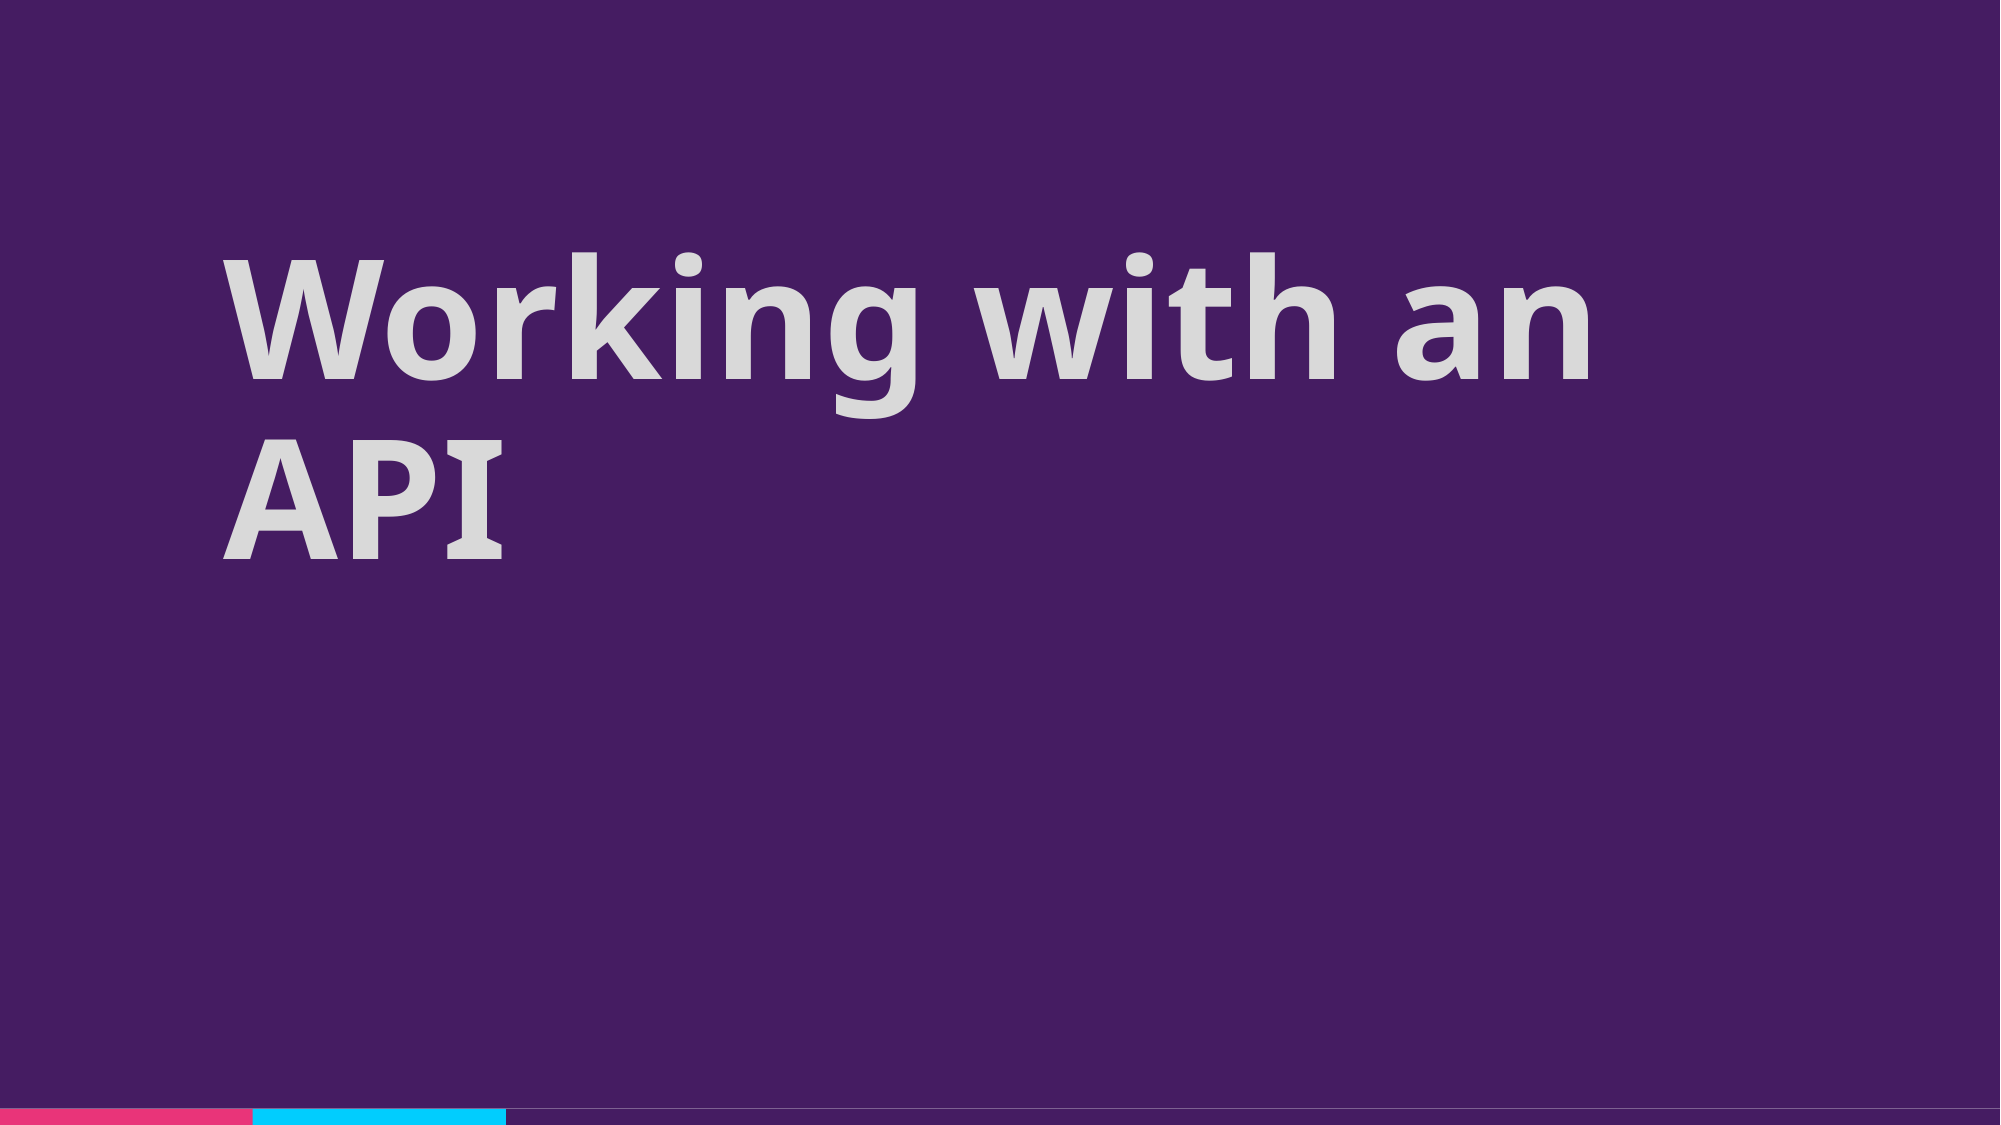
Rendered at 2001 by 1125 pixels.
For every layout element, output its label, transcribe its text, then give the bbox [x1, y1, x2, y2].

title Working with an API [208, 307, 1863, 525]
